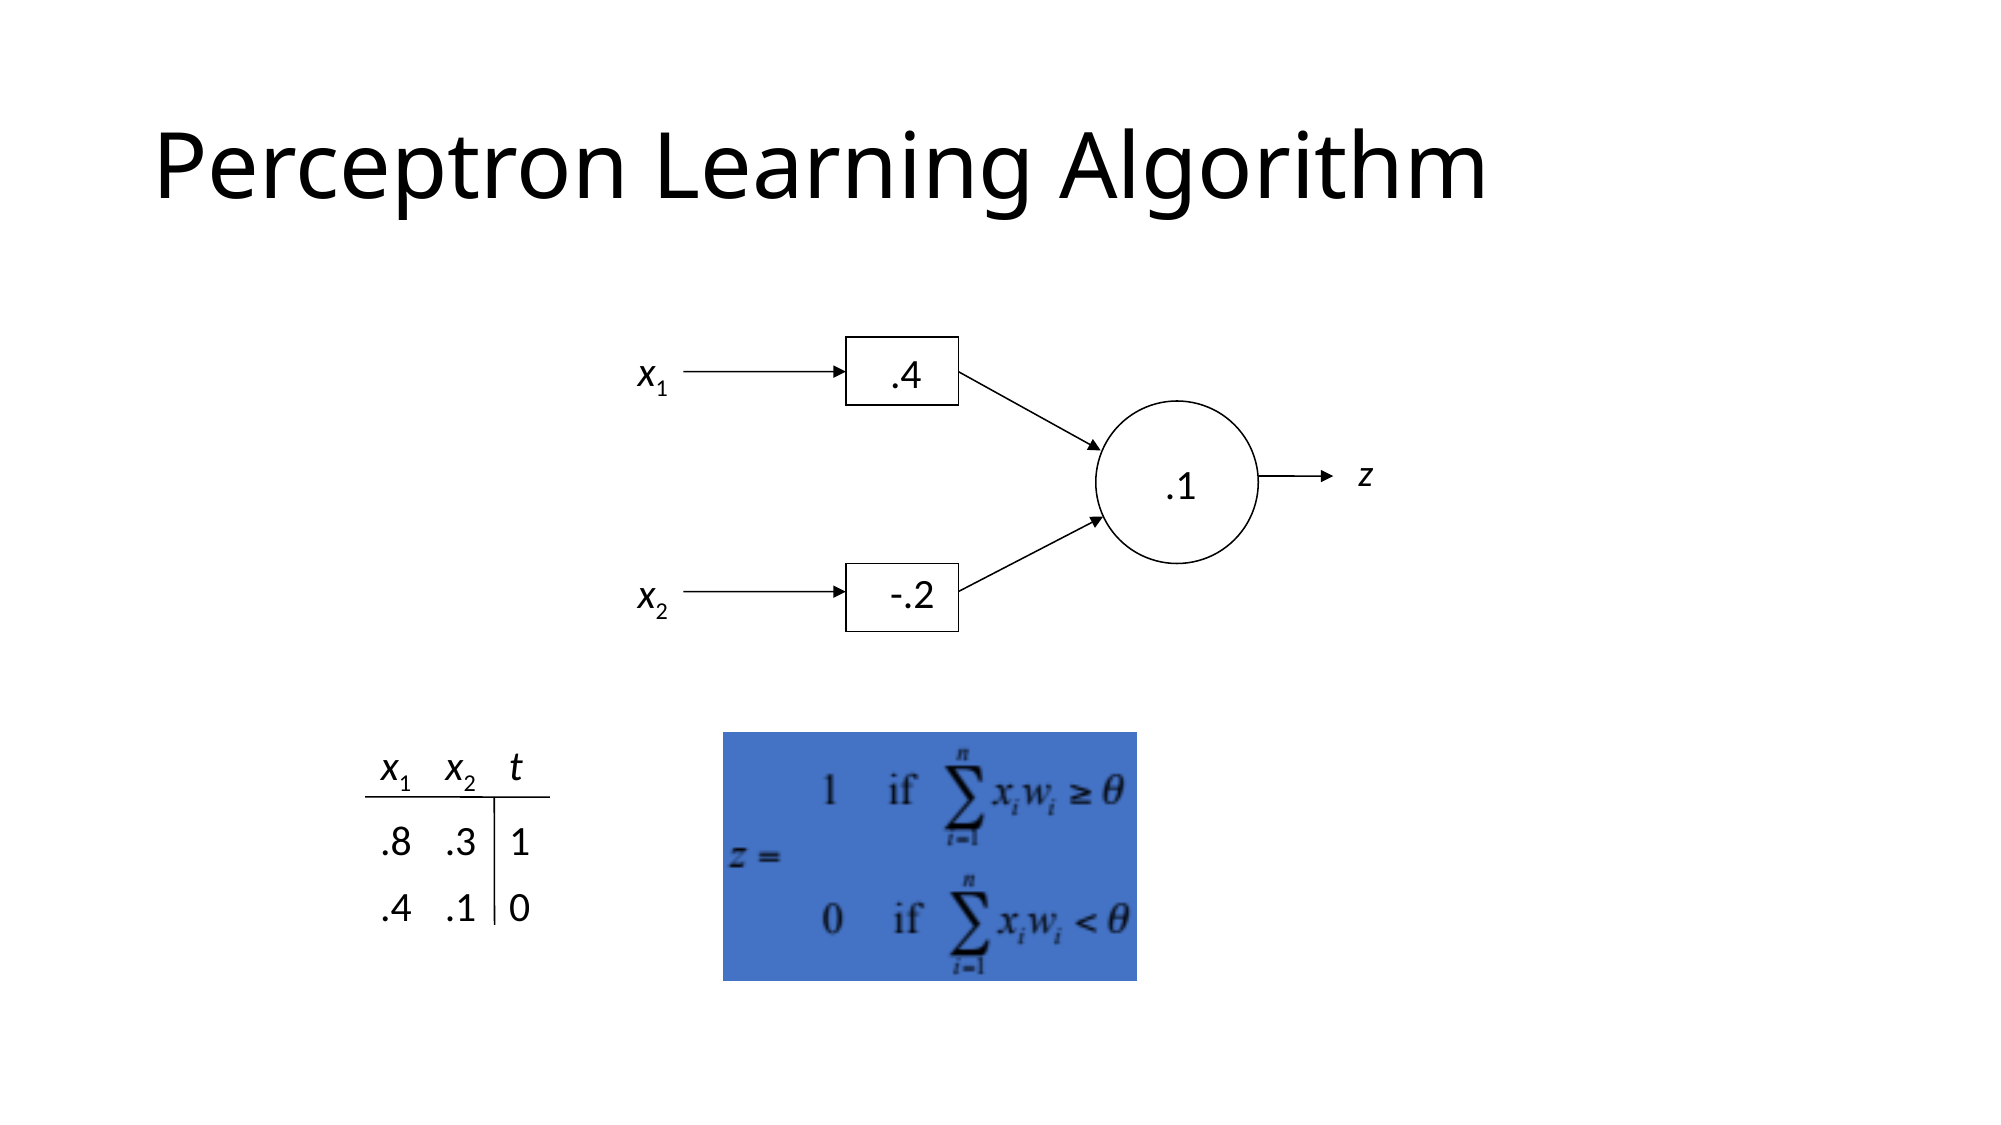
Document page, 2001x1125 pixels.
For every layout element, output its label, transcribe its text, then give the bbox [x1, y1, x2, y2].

text_box .4 [875, 339, 937, 405]
text_box [683, 365, 846, 378]
text_box [1095, 400, 1259, 564]
text_box .1 [1150, 450, 1212, 516]
text_box [683, 585, 845, 598]
text_box z [1343, 441, 1388, 502]
text_box [959, 516, 1104, 592]
text_box [958, 371, 1101, 451]
text_box -.2 [875, 559, 950, 625]
text_box x1 [622, 336, 683, 409]
text_box x2 [622, 559, 683, 632]
title Perceptron Learning Algorithm [137, 59, 1863, 278]
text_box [723, 731, 1137, 981]
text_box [365, 731, 550, 938]
text_box [1258, 469, 1334, 483]
text_box [845, 563, 959, 632]
text_box [845, 336, 959, 405]
